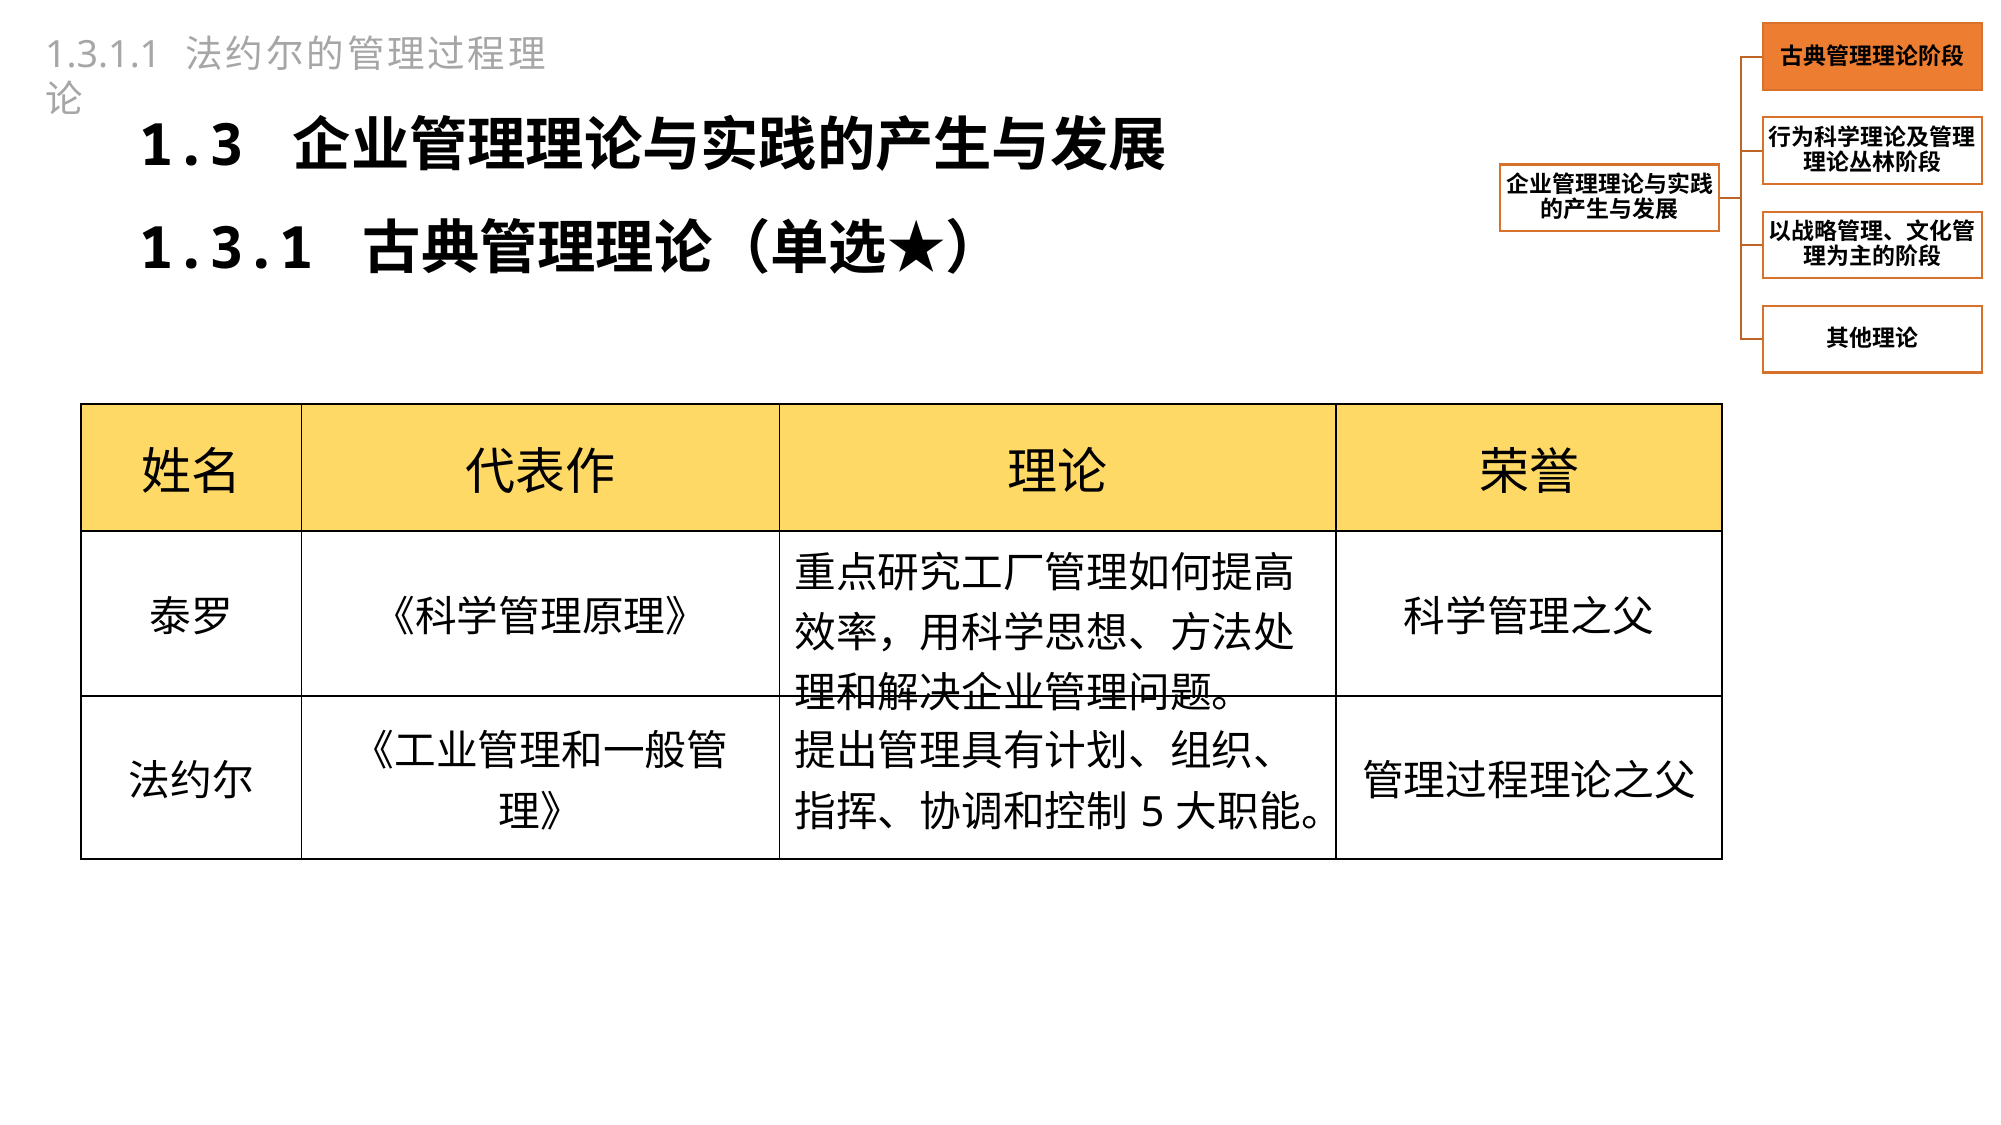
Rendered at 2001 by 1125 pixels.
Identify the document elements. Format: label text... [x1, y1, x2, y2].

table_cell 管理过程理论之父 [1337, 697, 1721, 858]
table_cell 《工业管理和一般管理》 [302, 697, 779, 858]
table_cell 《科学管理原理》 [302, 532, 779, 695]
table_cell 泰罗 [82, 532, 301, 695]
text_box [1365, 23, 2000, 373]
table_cell 重点研究工厂管理如何提高效率，用科学思想、方法处理和解决企业管理问题。 [780, 532, 1335, 695]
table_header 姓名 [82, 405, 301, 530]
text_box 1.3.1 古典管理理论（单选★） [120, 200, 1365, 289]
table_cell 法约尔 [82, 697, 301, 858]
table_cell 提出管理具有计划、组织、指挥、协调和控制5大职能。 [780, 697, 1335, 858]
table_header 理论 [780, 405, 1335, 530]
table_header 代表作 [302, 405, 779, 530]
text_box 1.3.1.1 法约尔的管理过程理论 [30, 23, 561, 83]
table_header 荣誉 [1337, 405, 1721, 530]
text_box 1.3 企业管理理论与实践的产生与发展 [120, 97, 1365, 187]
table_cell 科学管理之父 [1337, 532, 1721, 695]
